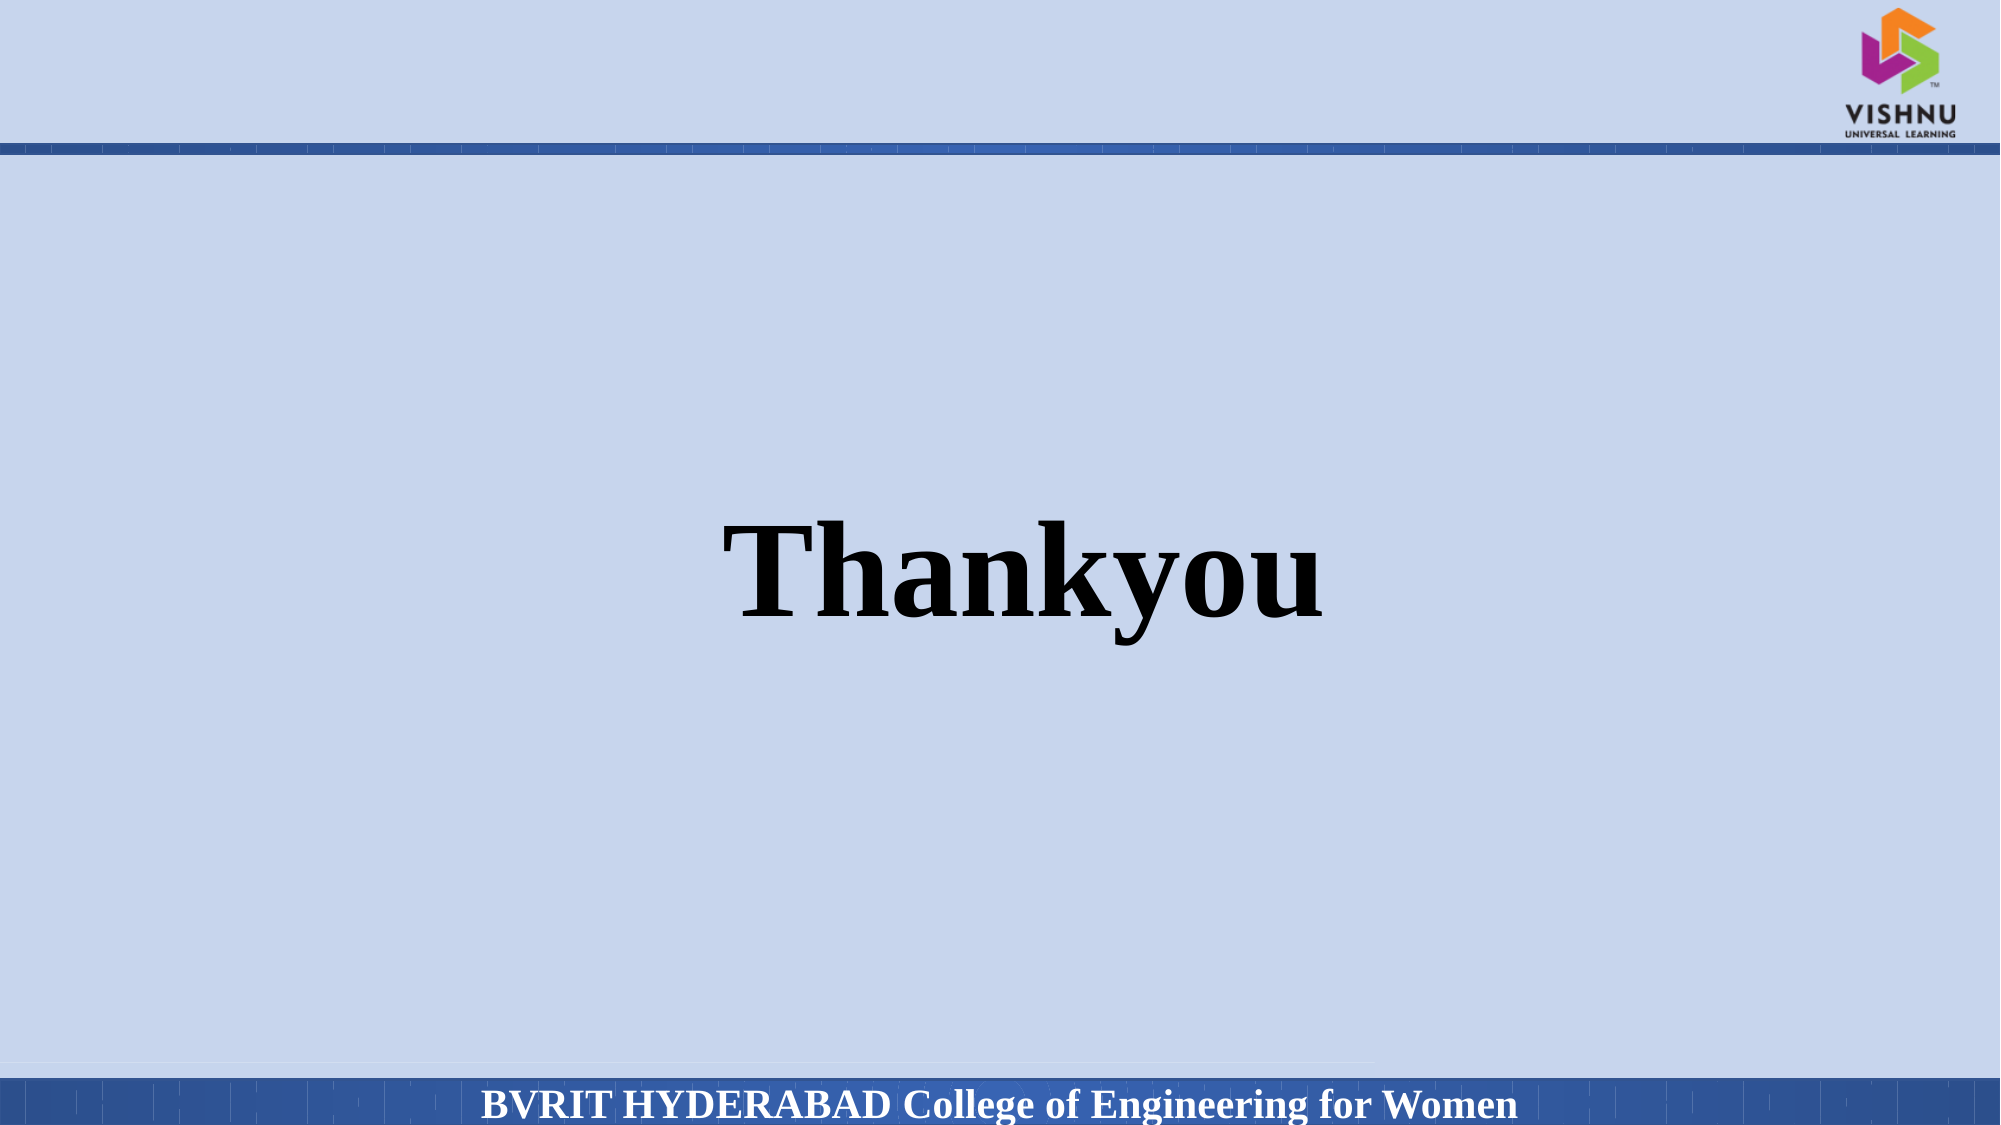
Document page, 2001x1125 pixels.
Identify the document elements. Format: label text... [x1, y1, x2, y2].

picture [1814, 0, 1992, 166]
text_box Thankyou [145, 471, 1903, 652]
text_box [1992, 143, 2000, 155]
text_box [0, 143, 1814, 155]
text_box BVRIT HYDERABAD College of Engineering for Women [0, 1078, 2000, 1125]
